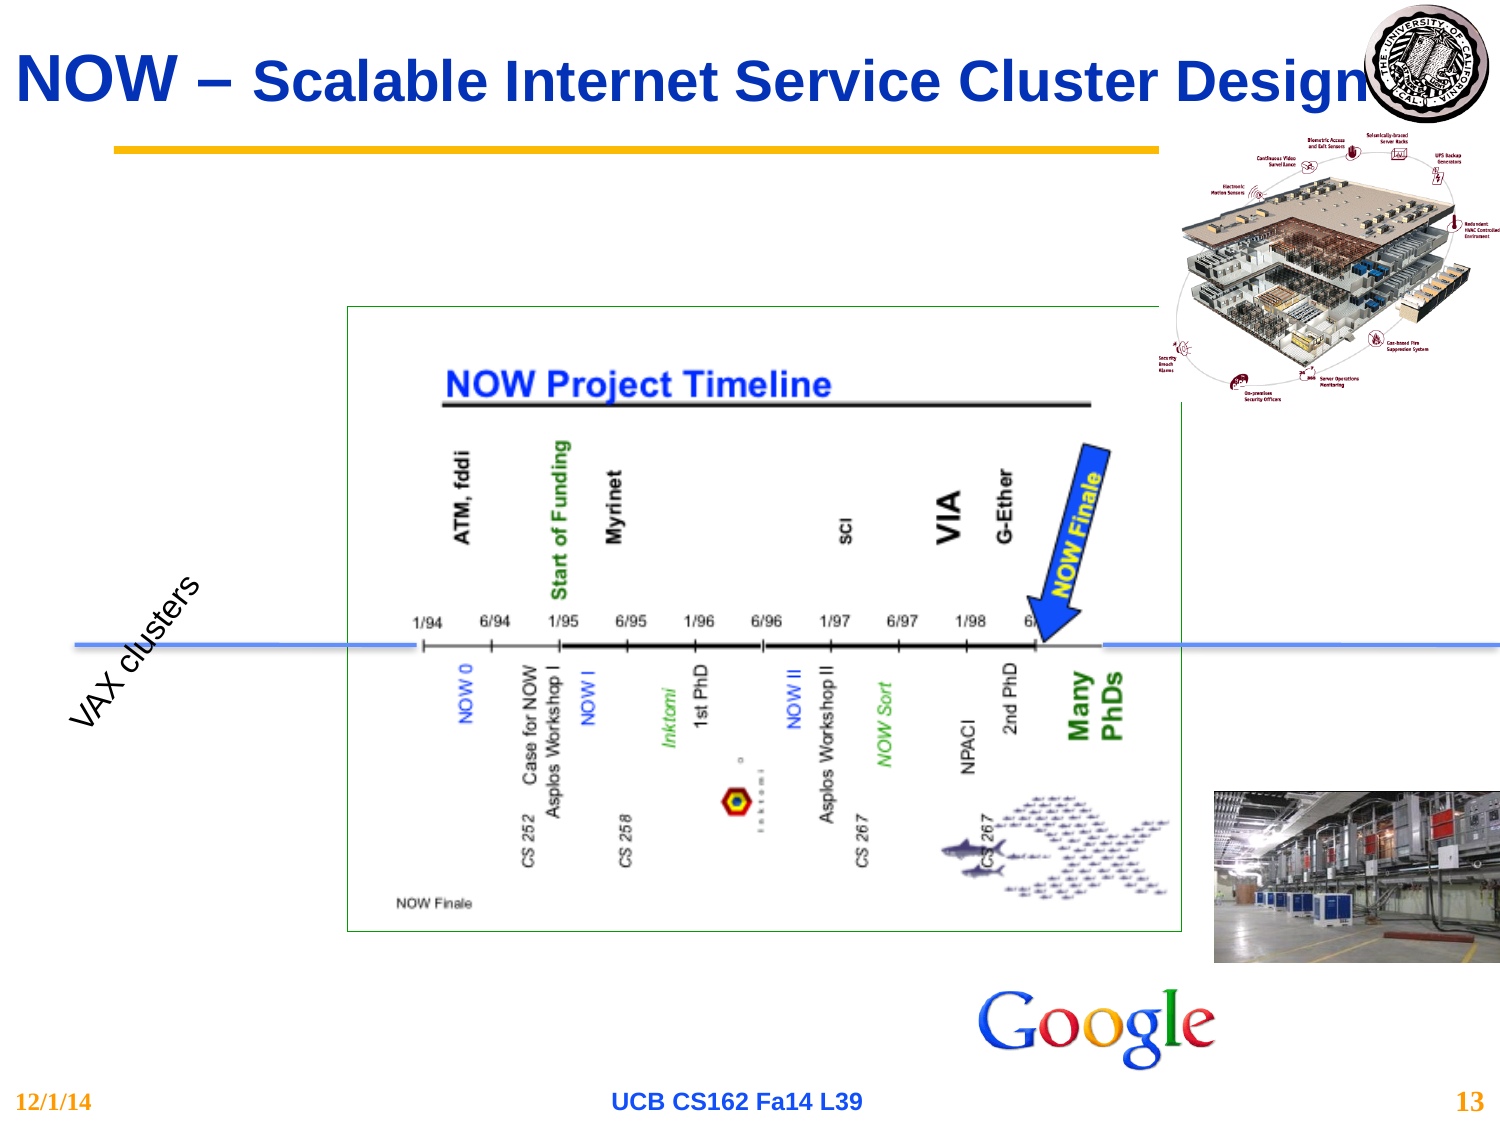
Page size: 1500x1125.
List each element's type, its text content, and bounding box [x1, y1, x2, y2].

text_box VAX clusters [45, 653, 167, 755]
picture [1214, 791, 1500, 963]
text_box VAX clusters [105, 548, 222, 643]
picture [347, 133, 1500, 933]
title NOW – Scalable Internet Service Cluster Design [0, 4, 1425, 155]
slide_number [0, 1074, 251, 1125]
picture [972, 977, 1223, 1076]
slide_number 13 [1412, 1074, 1500, 1125]
picture [1350, 0, 1500, 127]
footer UCB CS162 Fa14 L39 [499, 1074, 976, 1125]
